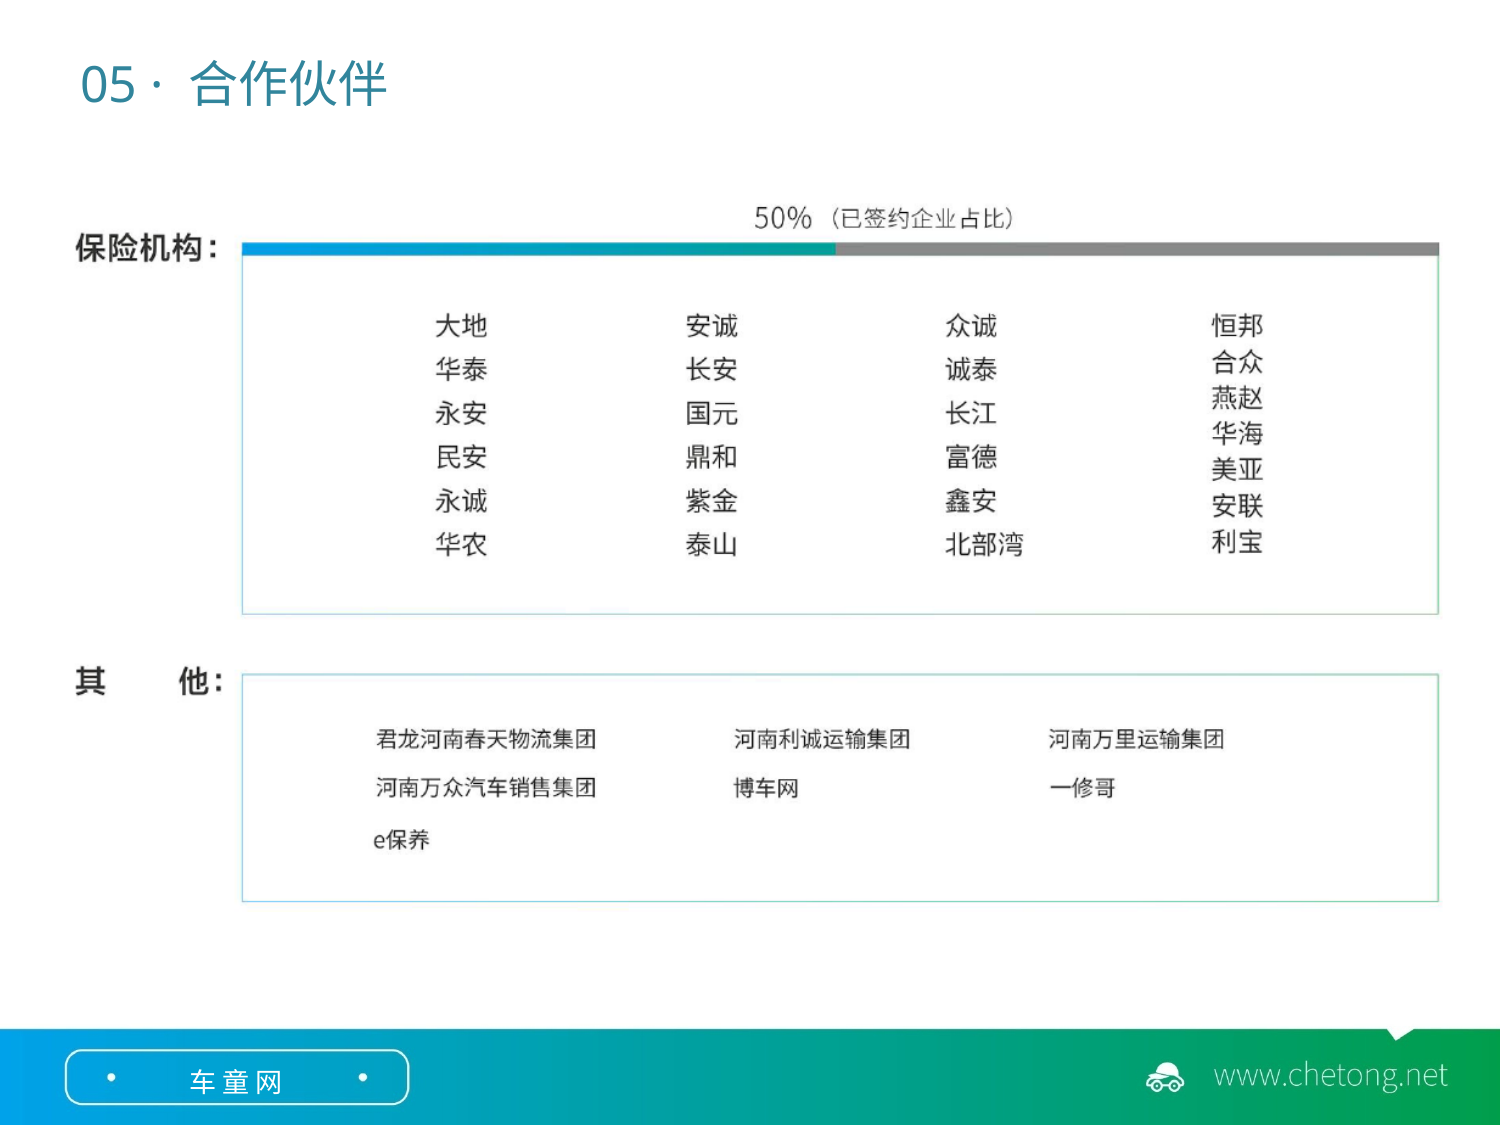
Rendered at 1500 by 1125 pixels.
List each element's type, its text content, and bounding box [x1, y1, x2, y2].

picture [0, 0, 1500, 1125]
text_box 车 童 网 [64, 1057, 408, 1106]
title 05 · 合作伙伴 [64, 19, 1415, 147]
